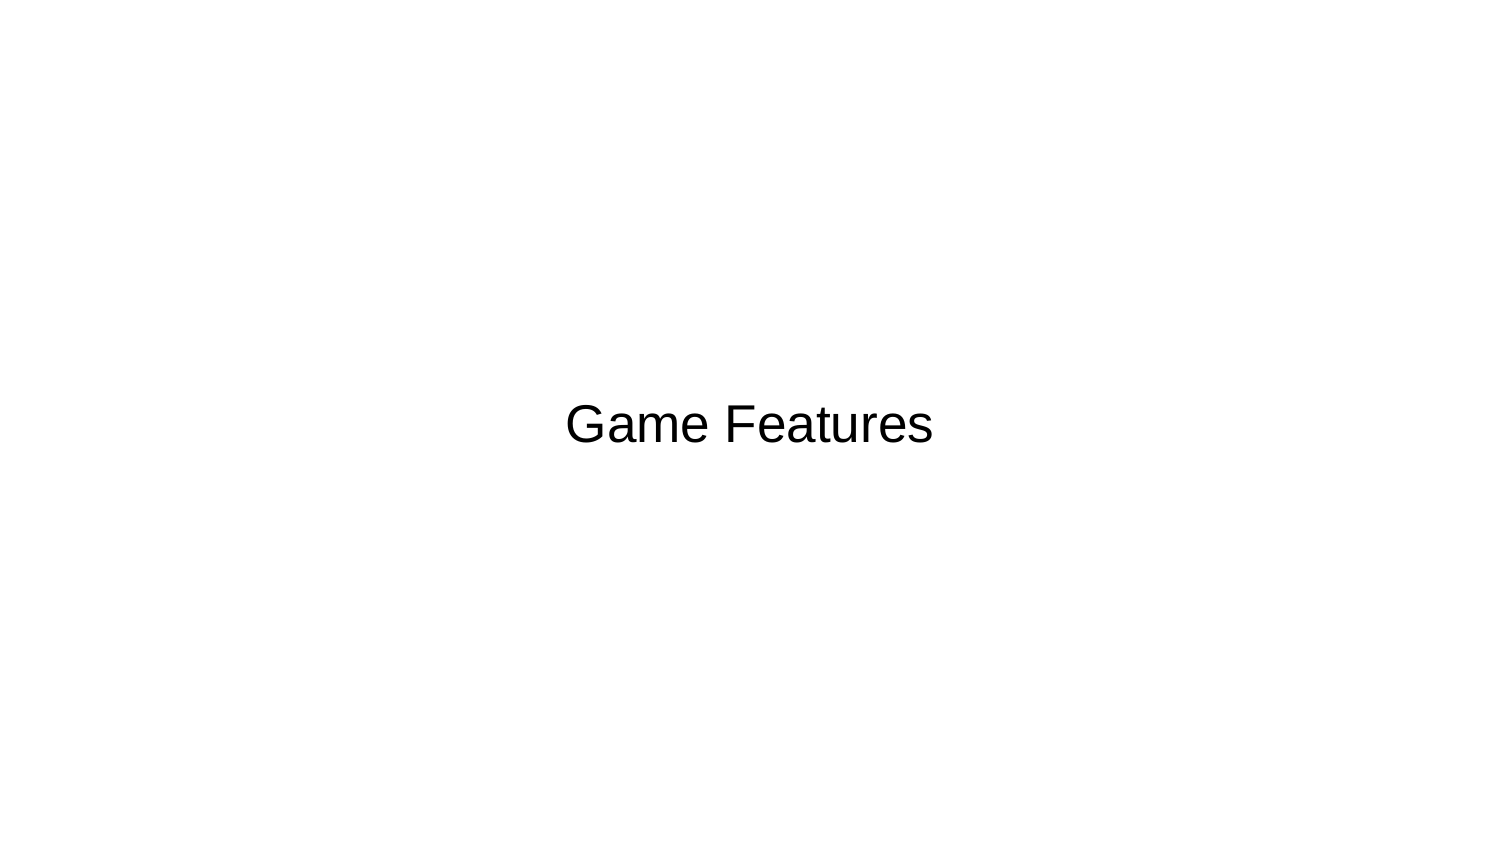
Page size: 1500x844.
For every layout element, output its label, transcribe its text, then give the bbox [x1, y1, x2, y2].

title Game Features [51, 374, 1449, 469]
